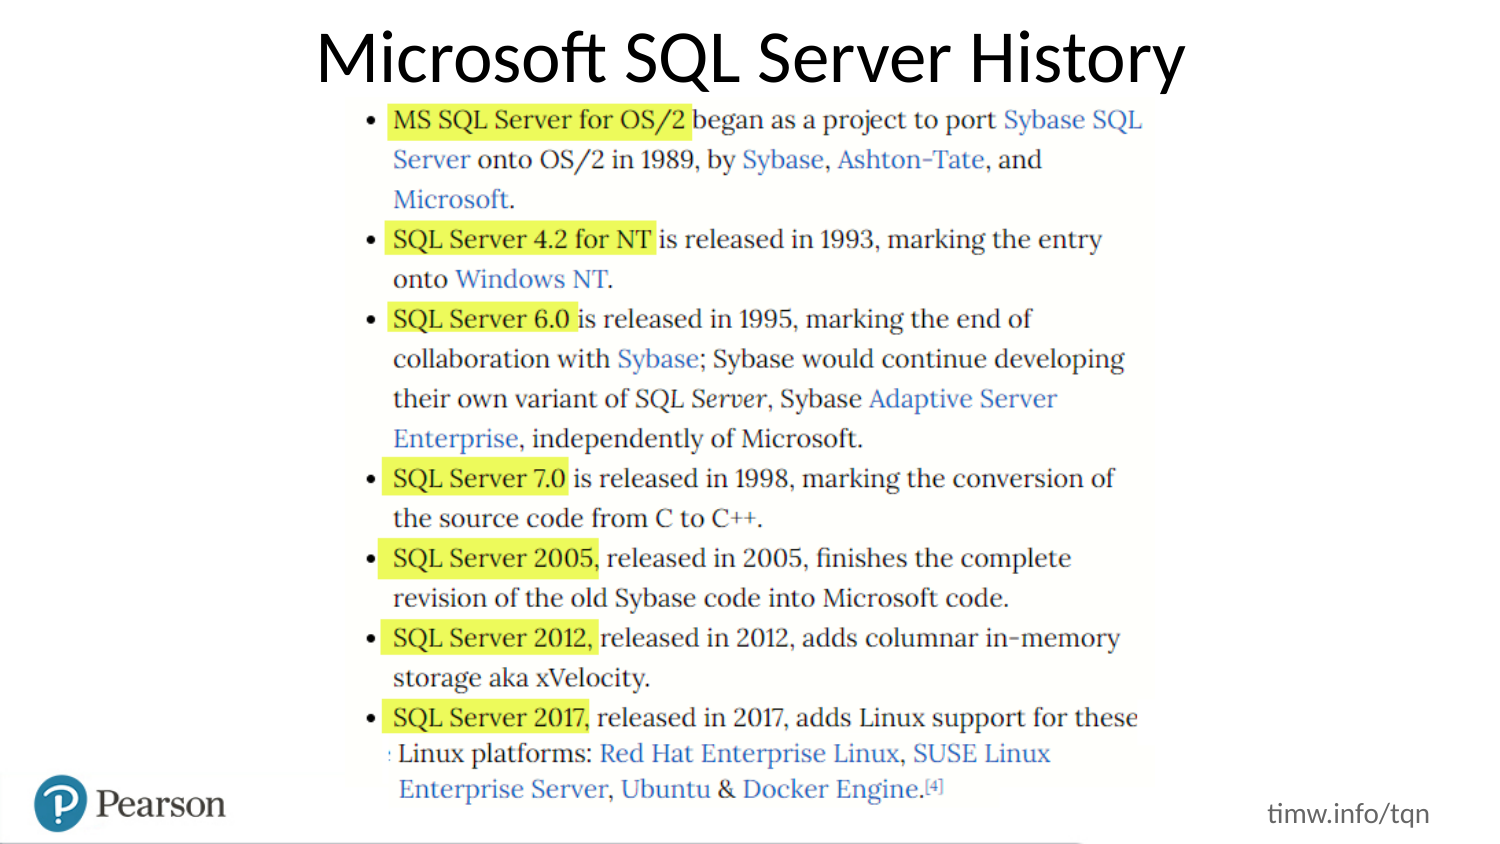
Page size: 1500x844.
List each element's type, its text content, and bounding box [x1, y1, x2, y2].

text_box timw.info/tqn [1238, 787, 1500, 844]
title Microsoft SQL Server History [132, 0, 1371, 92]
picture [0, 0, 1500, 844]
